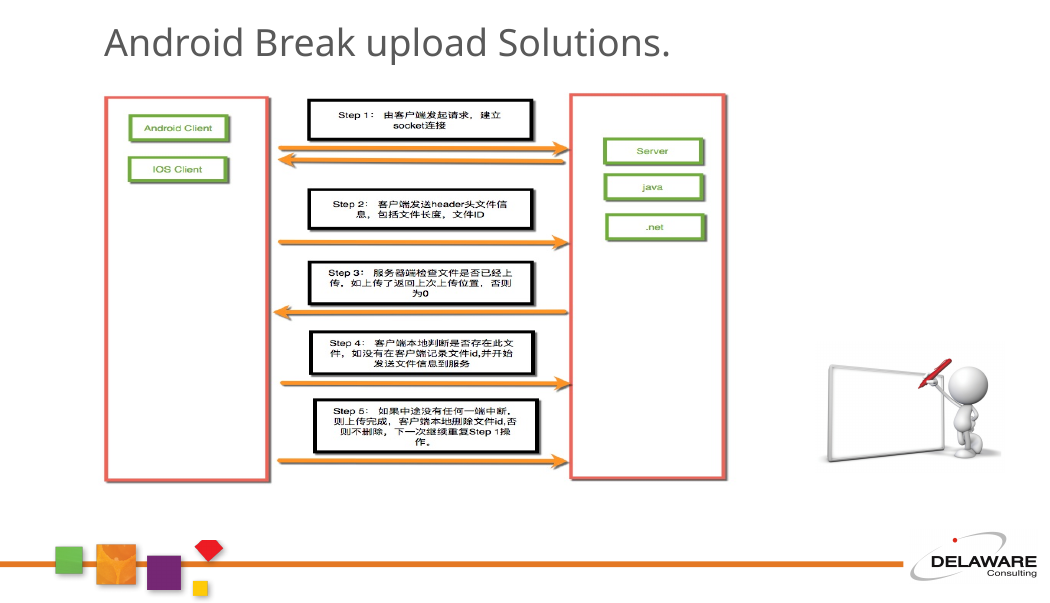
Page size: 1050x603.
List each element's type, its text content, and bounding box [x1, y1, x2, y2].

picture [815, 341, 1005, 473]
list Android Break upload Solutions. [98, 0, 898, 84]
picture [0, 83, 767, 603]
picture [909, 529, 1038, 584]
